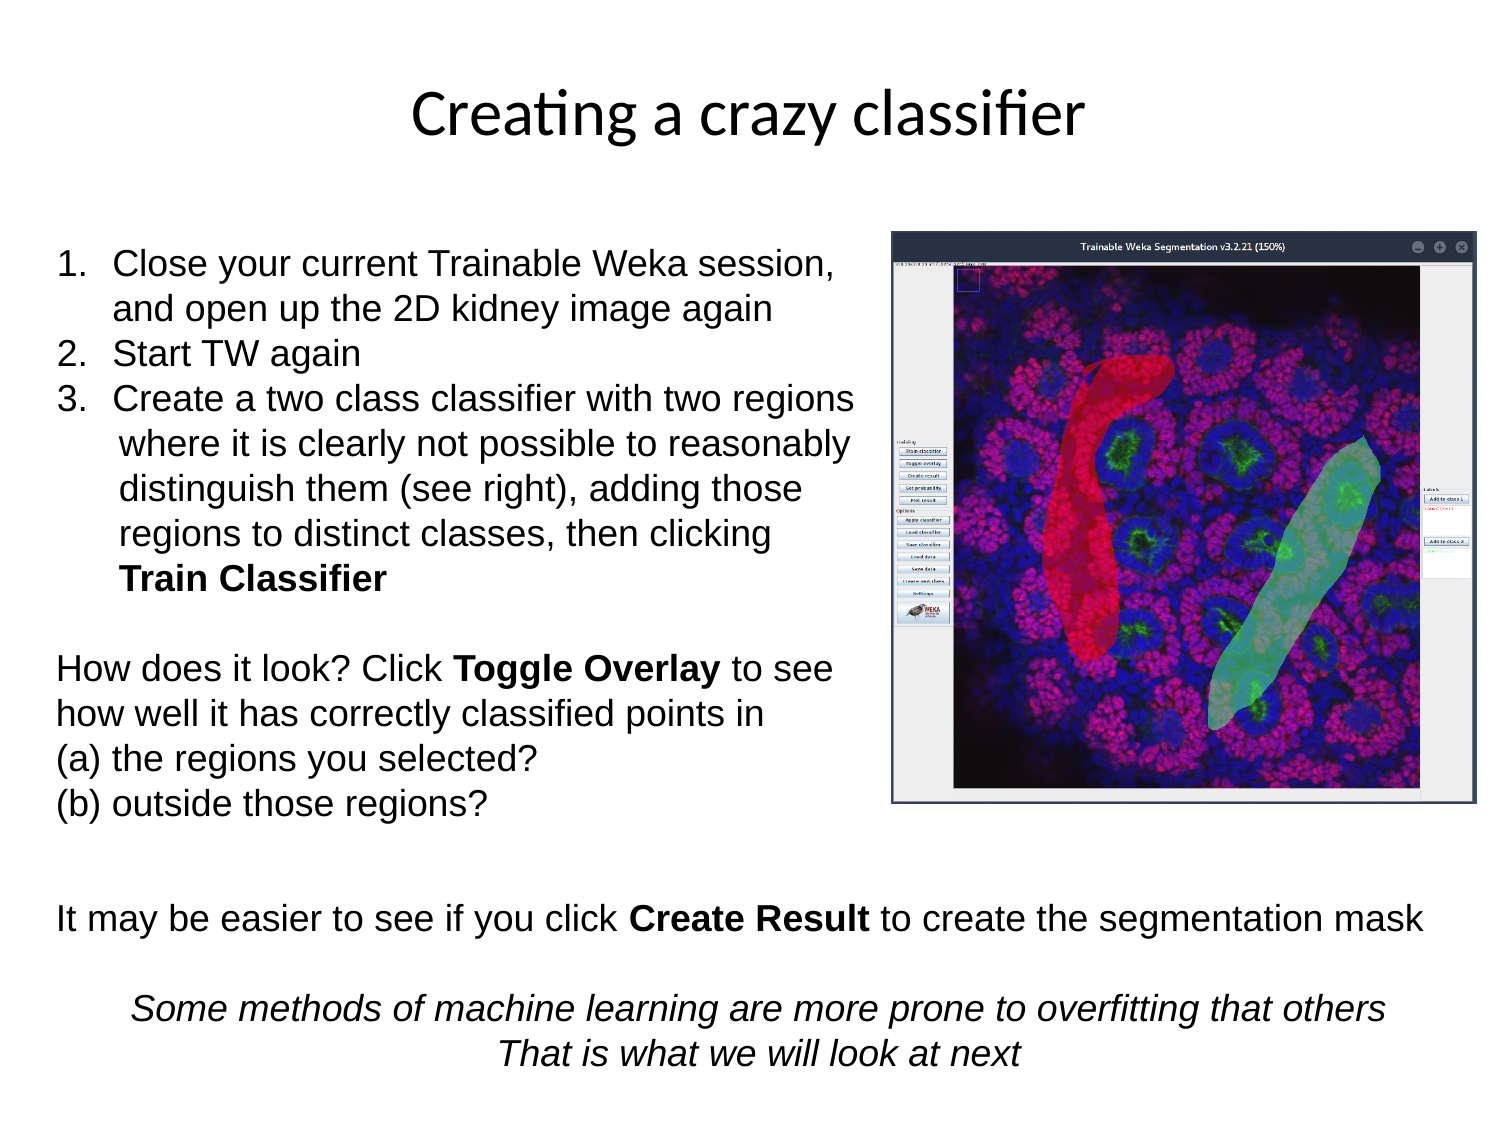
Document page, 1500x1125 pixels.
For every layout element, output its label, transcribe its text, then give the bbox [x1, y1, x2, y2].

text_box It may be easier to see if you click Create Result to create the segmentation mask Some methods of machine learning are more prone to overfitting that others That is what we will look at next [41, 886, 1477, 1081]
picture [891, 231, 1477, 804]
text_box Close your current Trainable Weka session, and open up the 2D kidney image again Start TW again Create a two class classifier with two regions where it is clearly not possible to reasonably distinguish them (see right), adding those regions to distinct classes, then clicking Train Classifier How does it look? Click Toggle Overlay to see how well it has correctly classified points in (a) the regions you selected? (b) outside those regions? [41, 231, 891, 886]
text_box Creating a crazy classifier [75, 45, 1424, 172]
